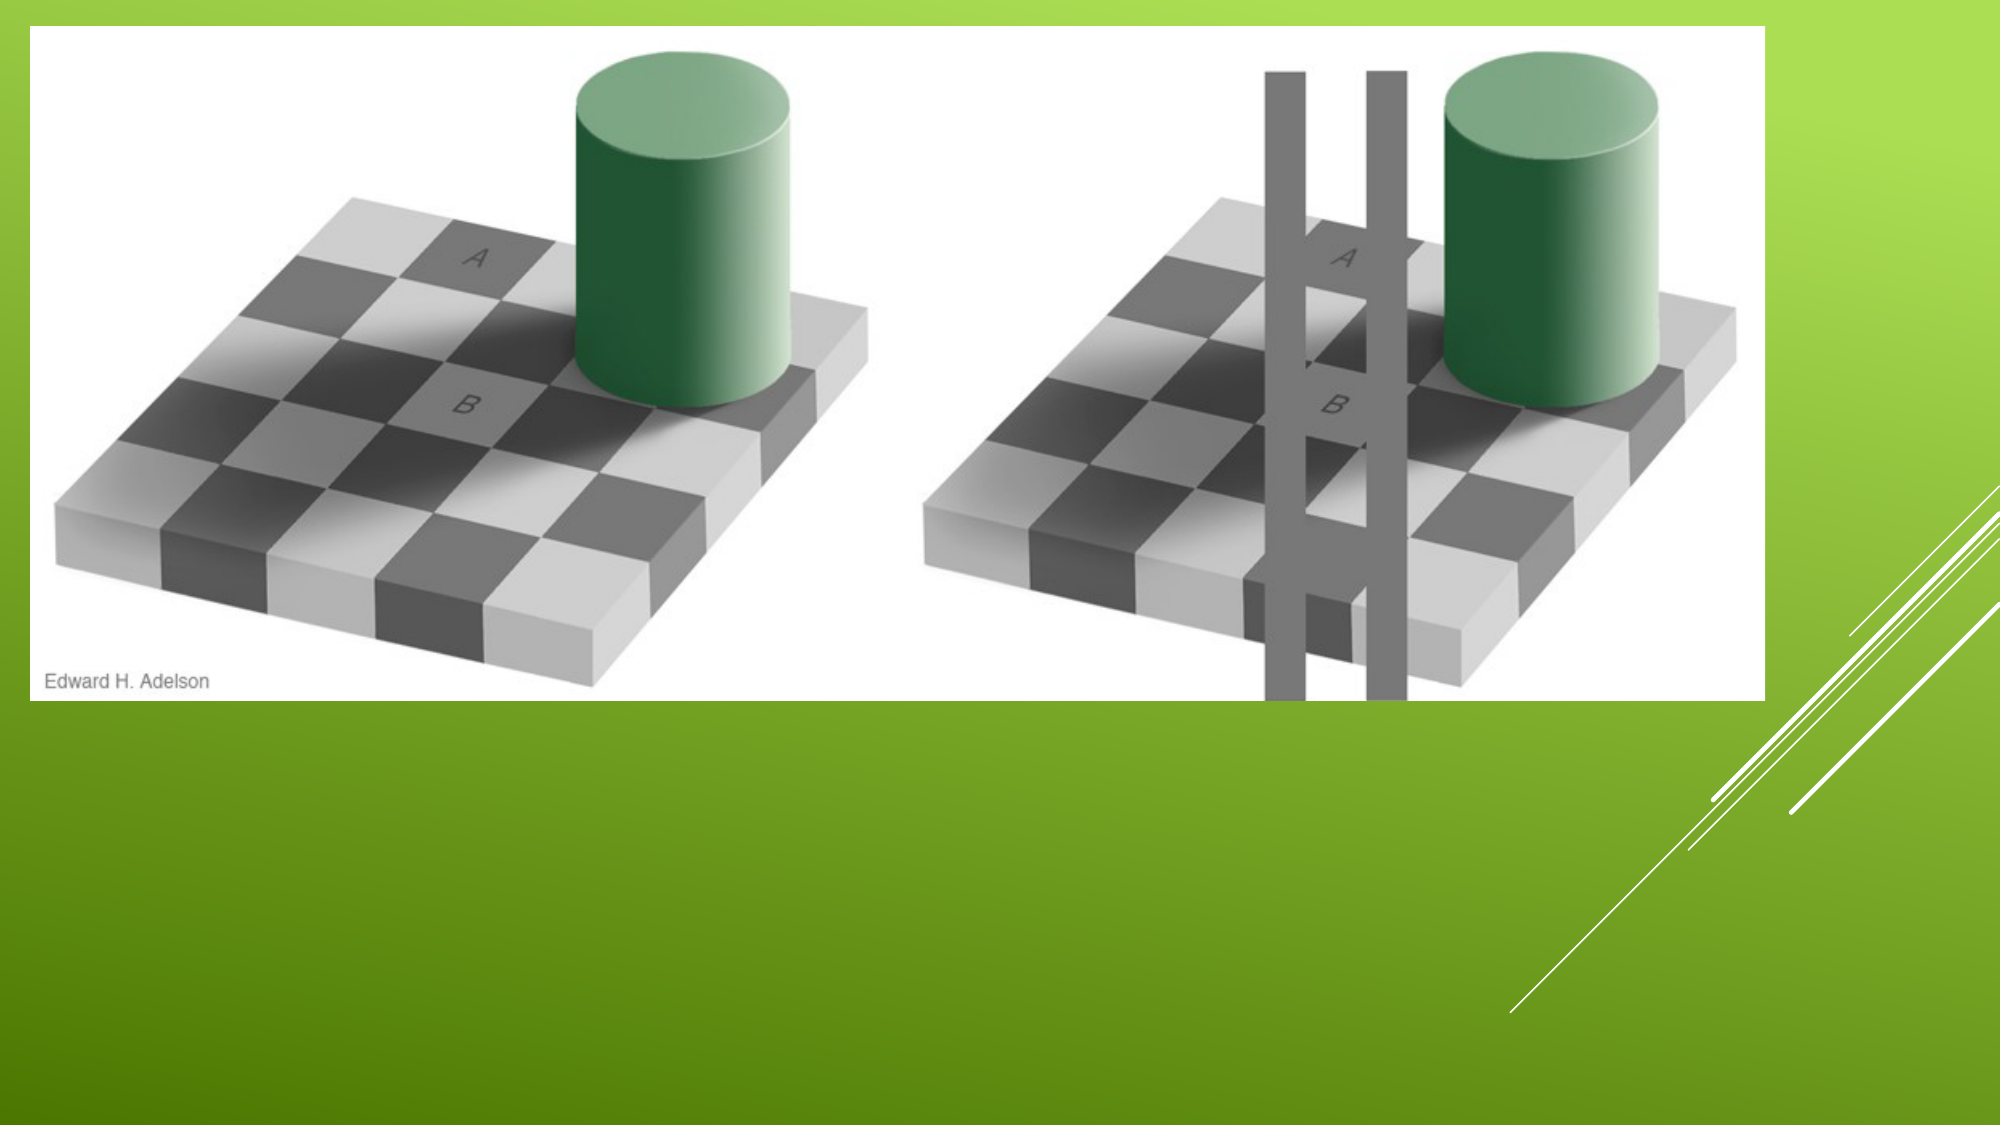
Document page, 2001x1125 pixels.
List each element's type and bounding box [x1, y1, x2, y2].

picture [29, 26, 1766, 701]
